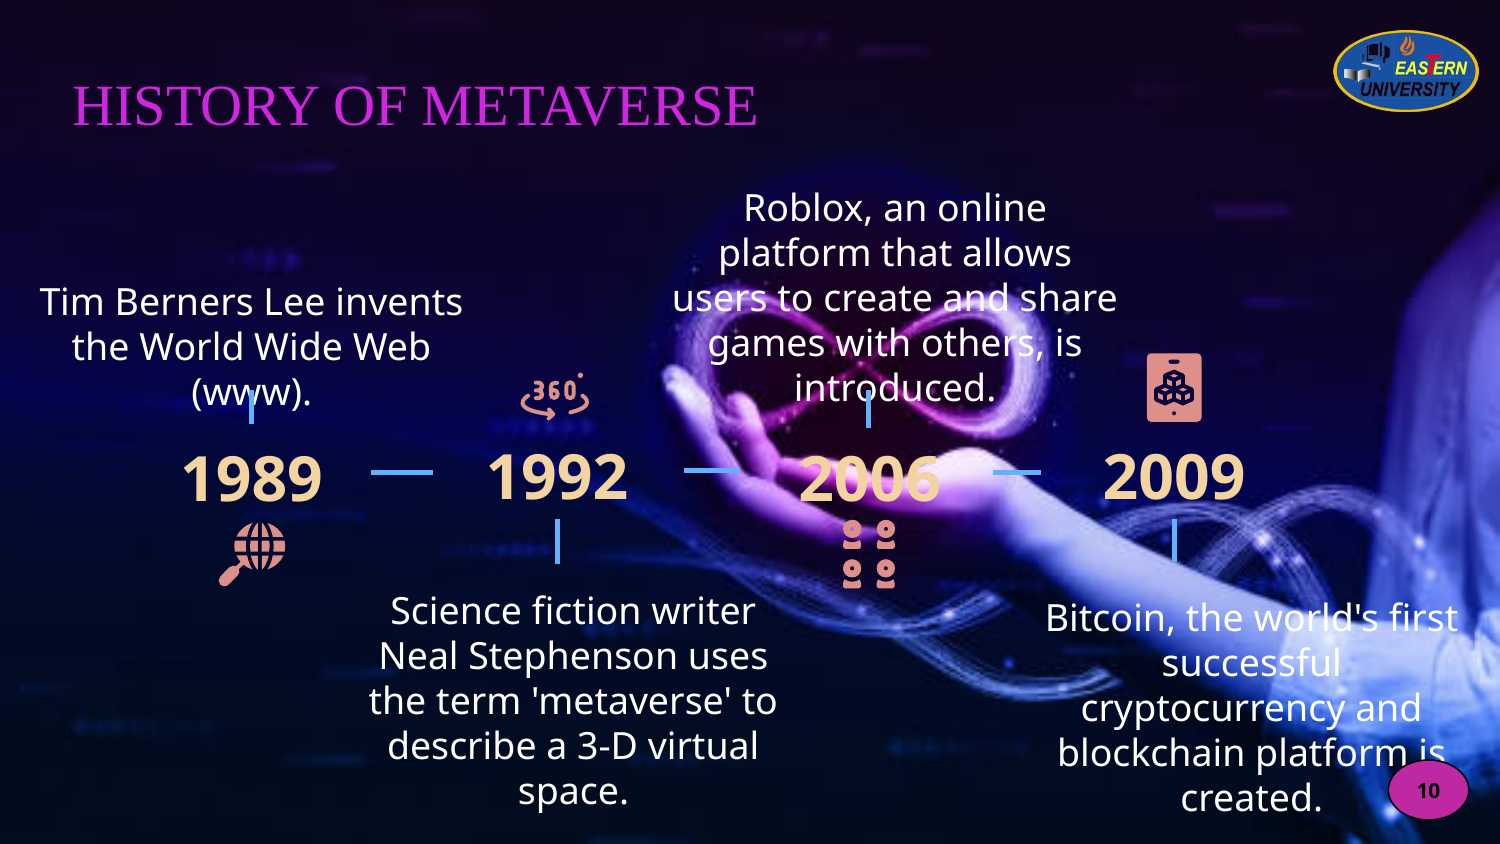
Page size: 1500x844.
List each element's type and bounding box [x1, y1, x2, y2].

text_box [1146, 353, 1202, 423]
text_box [217, 522, 286, 587]
text_box [520, 372, 591, 421]
picture [0, 0, 1500, 844]
text_box [842, 519, 896, 589]
